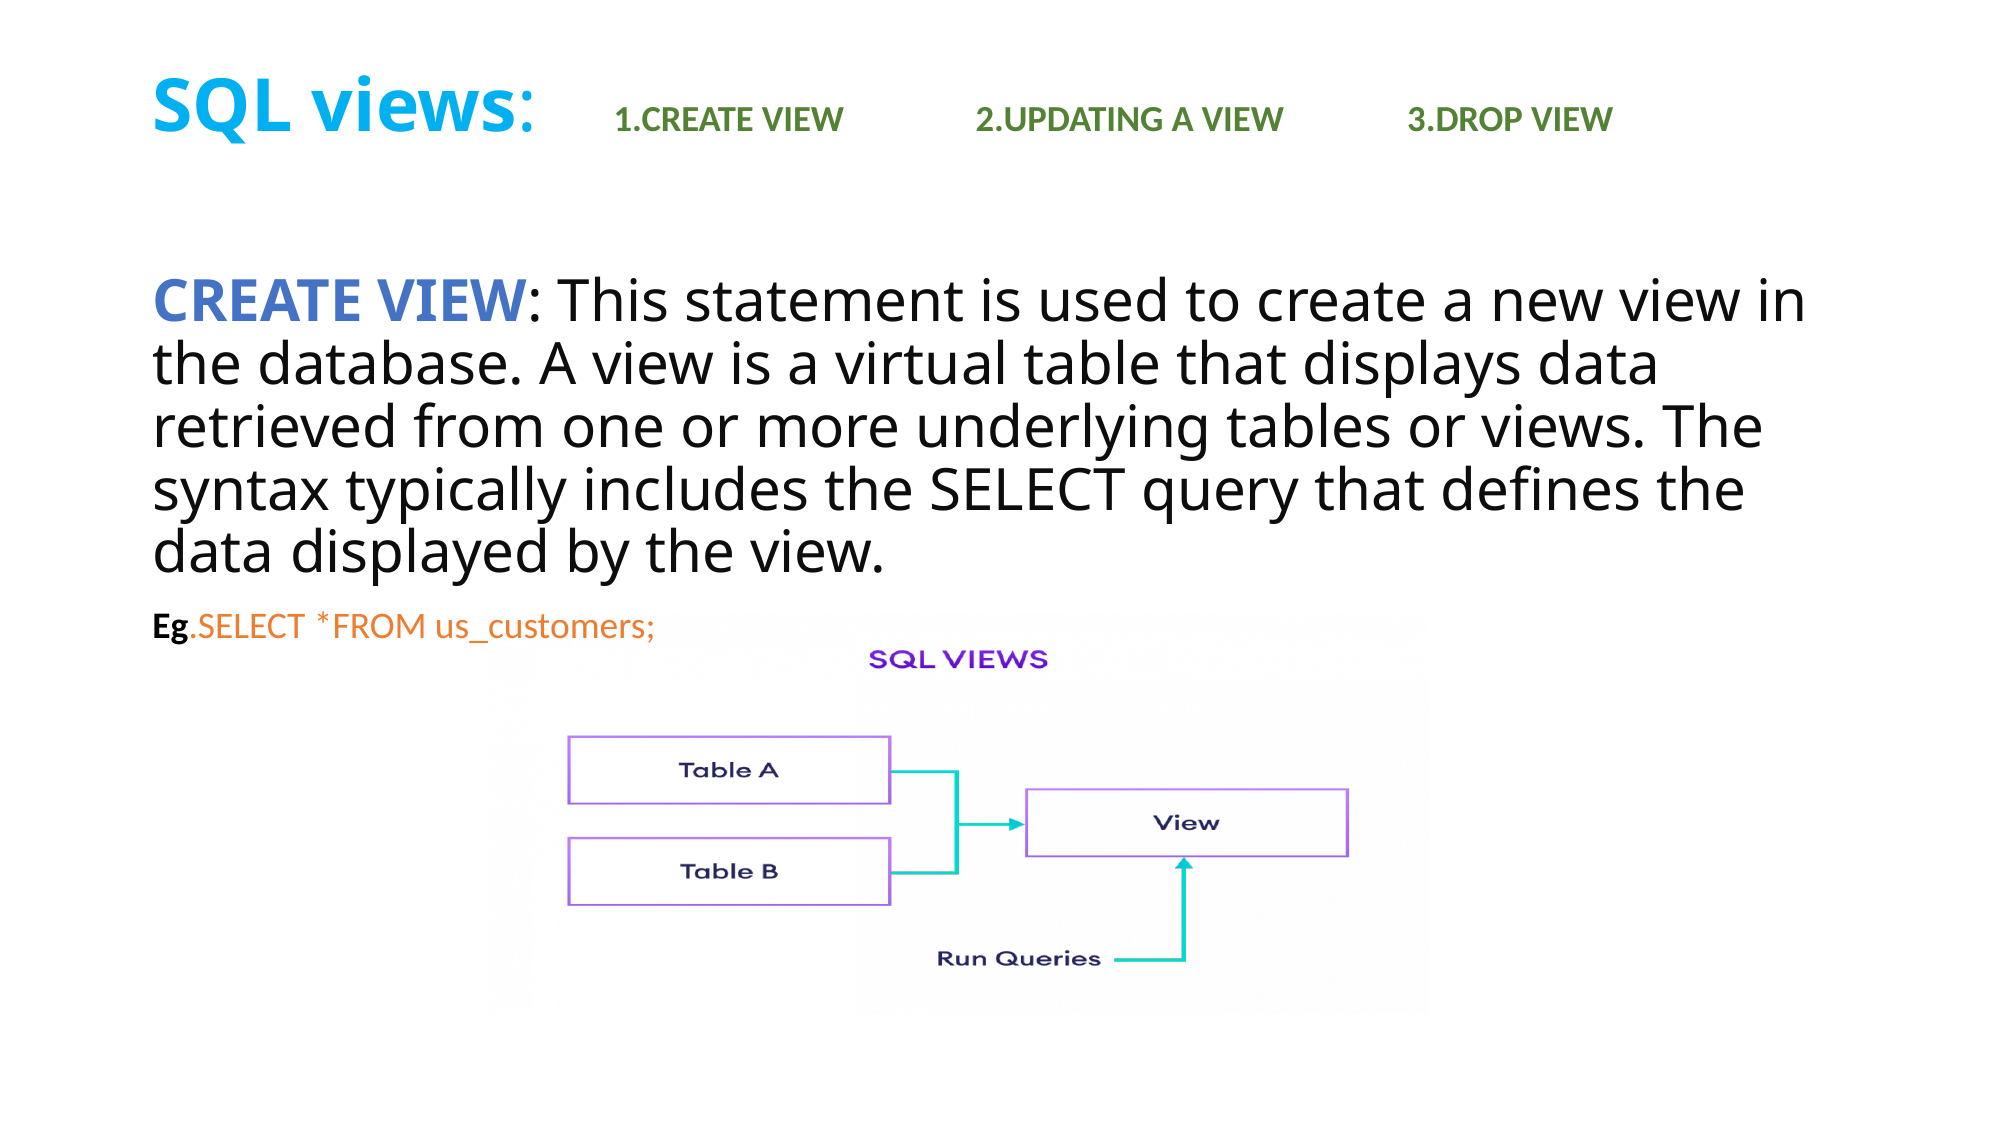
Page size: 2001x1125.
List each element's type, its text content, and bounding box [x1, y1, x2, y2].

list CREATE VIEW: This statement is used to create a new view in the database. A view is a virtual table that displays data retrieved from one or more underlying tables or views. The syntax typically includes the SELECT query that defines the data displayed by the view. Eg.SELECT *FROM us_customers; [137, 263, 1863, 1014]
picture [487, 614, 1429, 1014]
title SQL views: 1.CREATE VIEW 2.UPDATING A VIEW 3.DROP VIEW [137, 59, 1863, 245]
